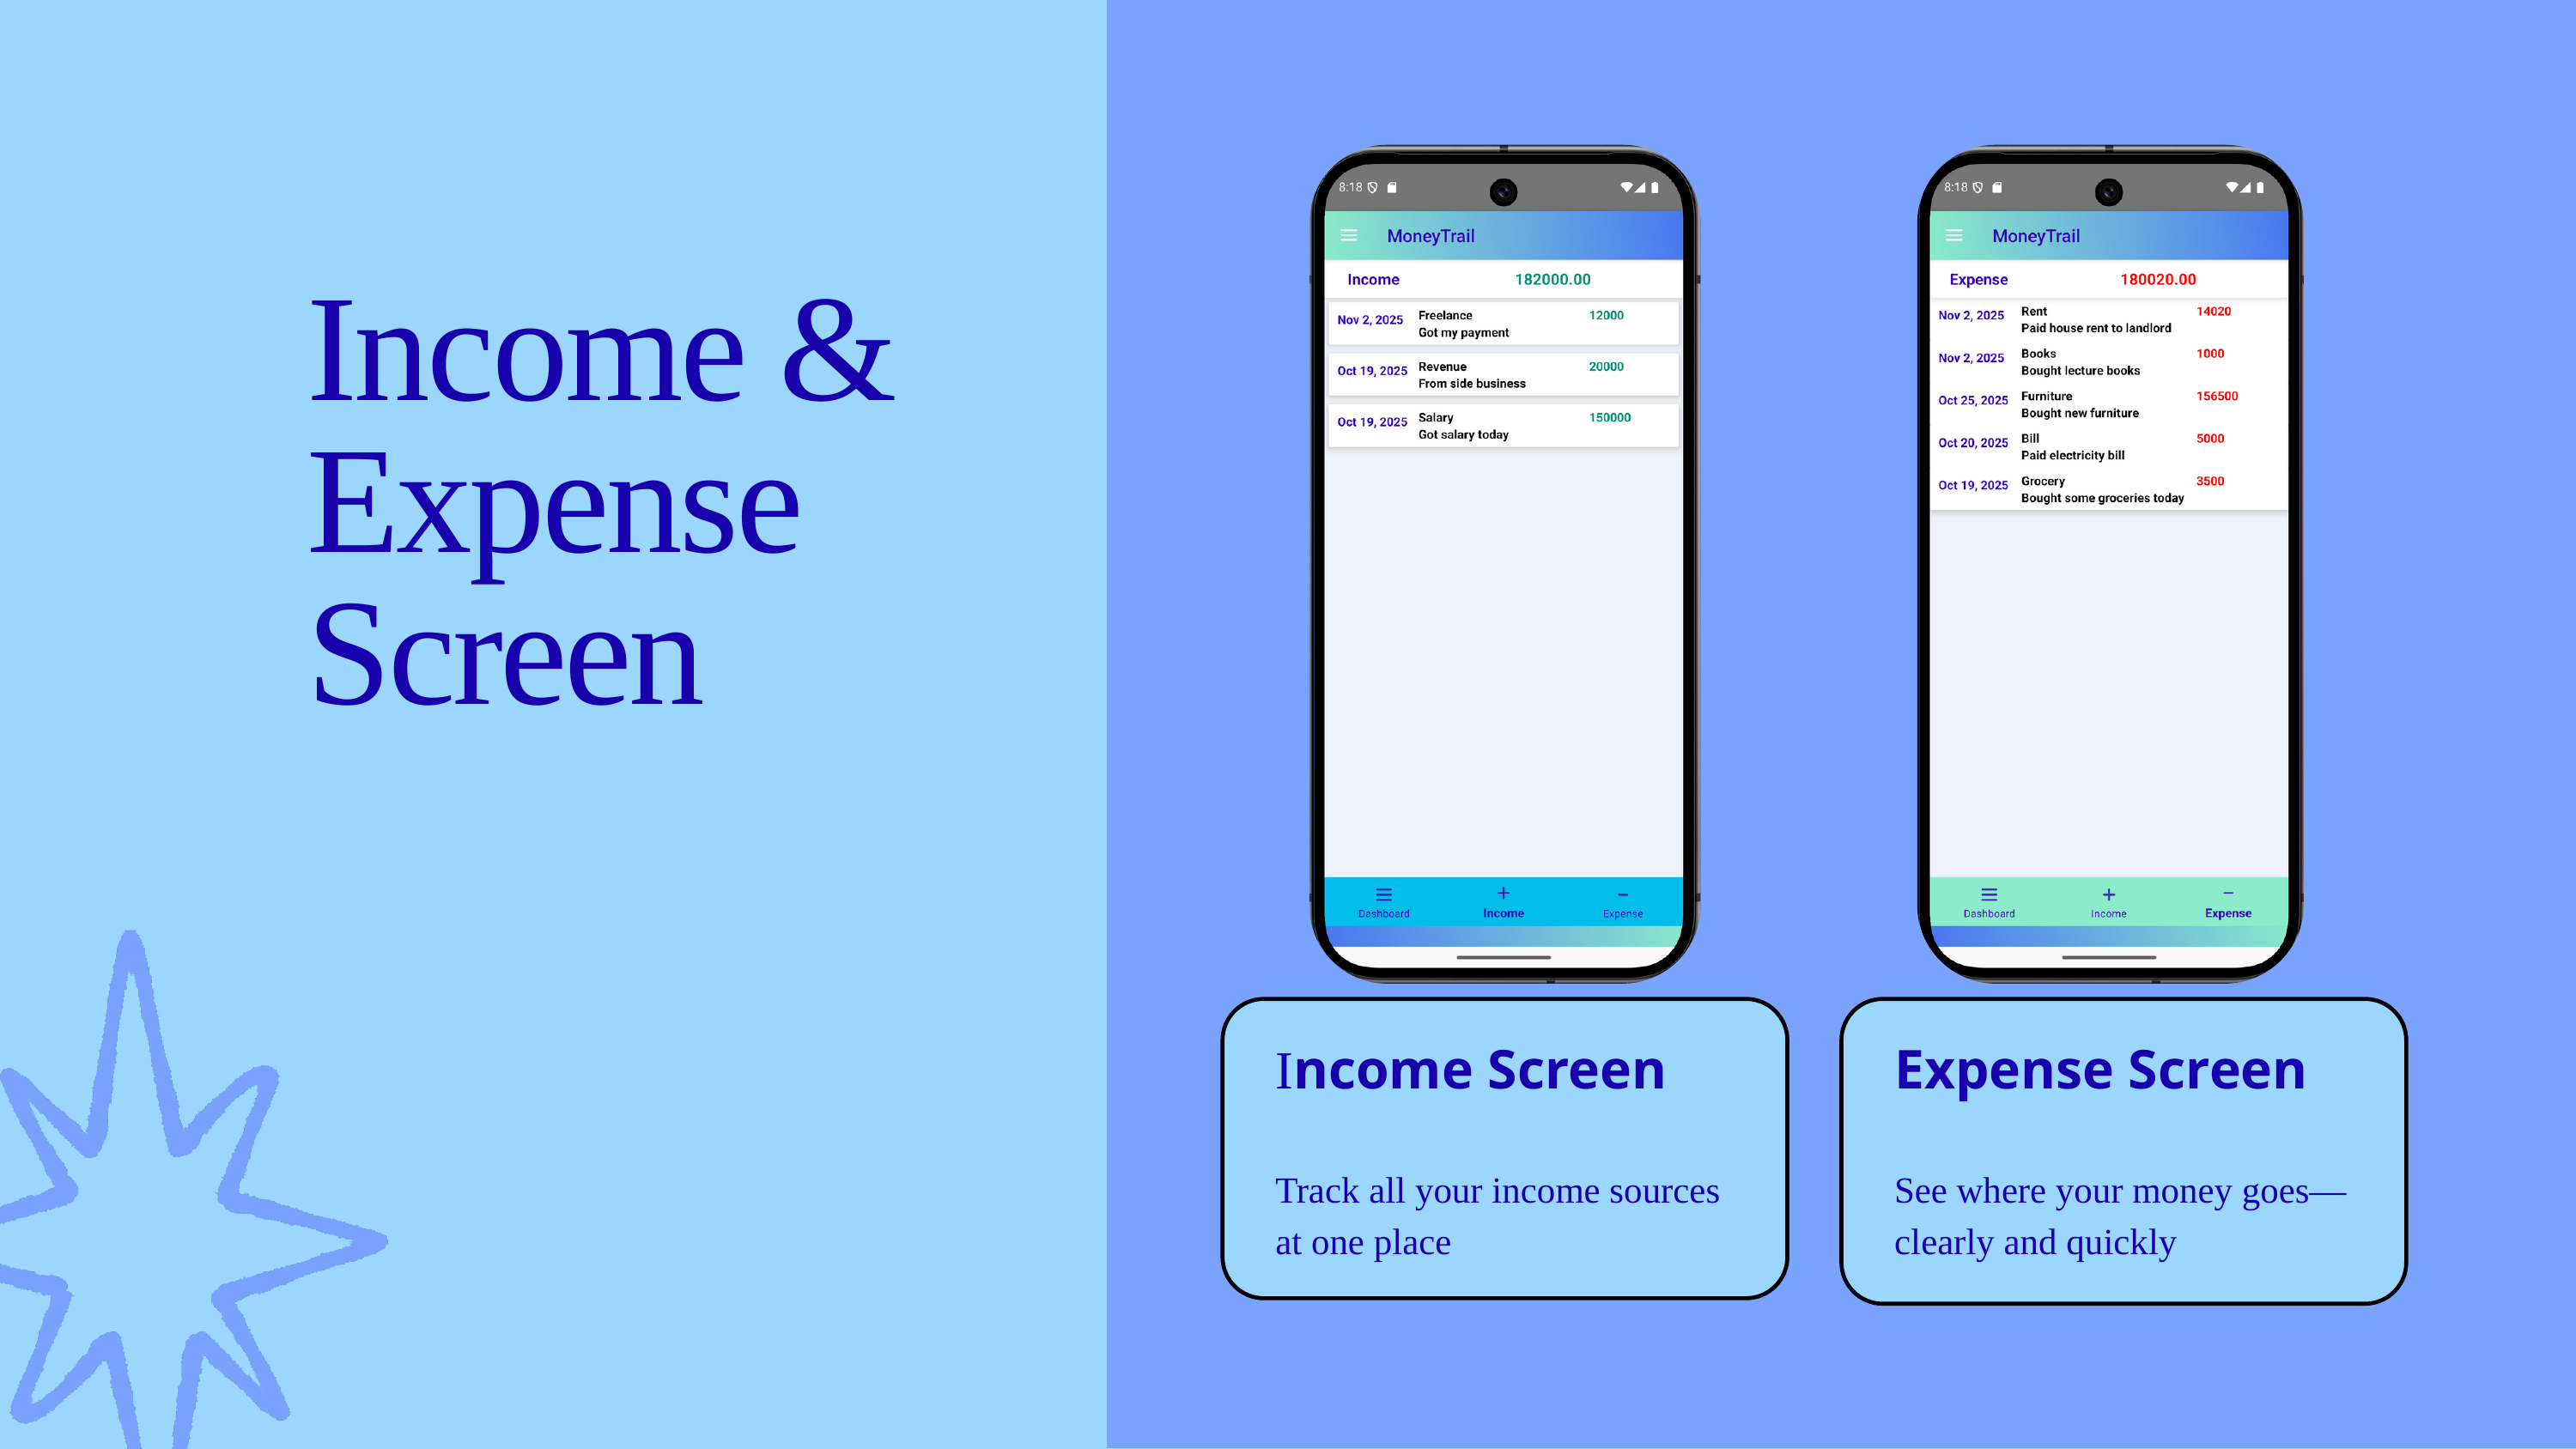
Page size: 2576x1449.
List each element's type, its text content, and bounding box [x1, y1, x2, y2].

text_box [1309, 144, 1701, 985]
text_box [1893, 1038, 2407, 1259]
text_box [1106, 0, 2576, 1449]
text_box [0, 930, 389, 1449]
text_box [1222, 998, 1788, 1299]
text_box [1275, 1038, 1735, 1259]
text_box Income & Expense Screen [307, 278, 1102, 735]
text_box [1841, 998, 2407, 1304]
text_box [1917, 144, 2305, 985]
